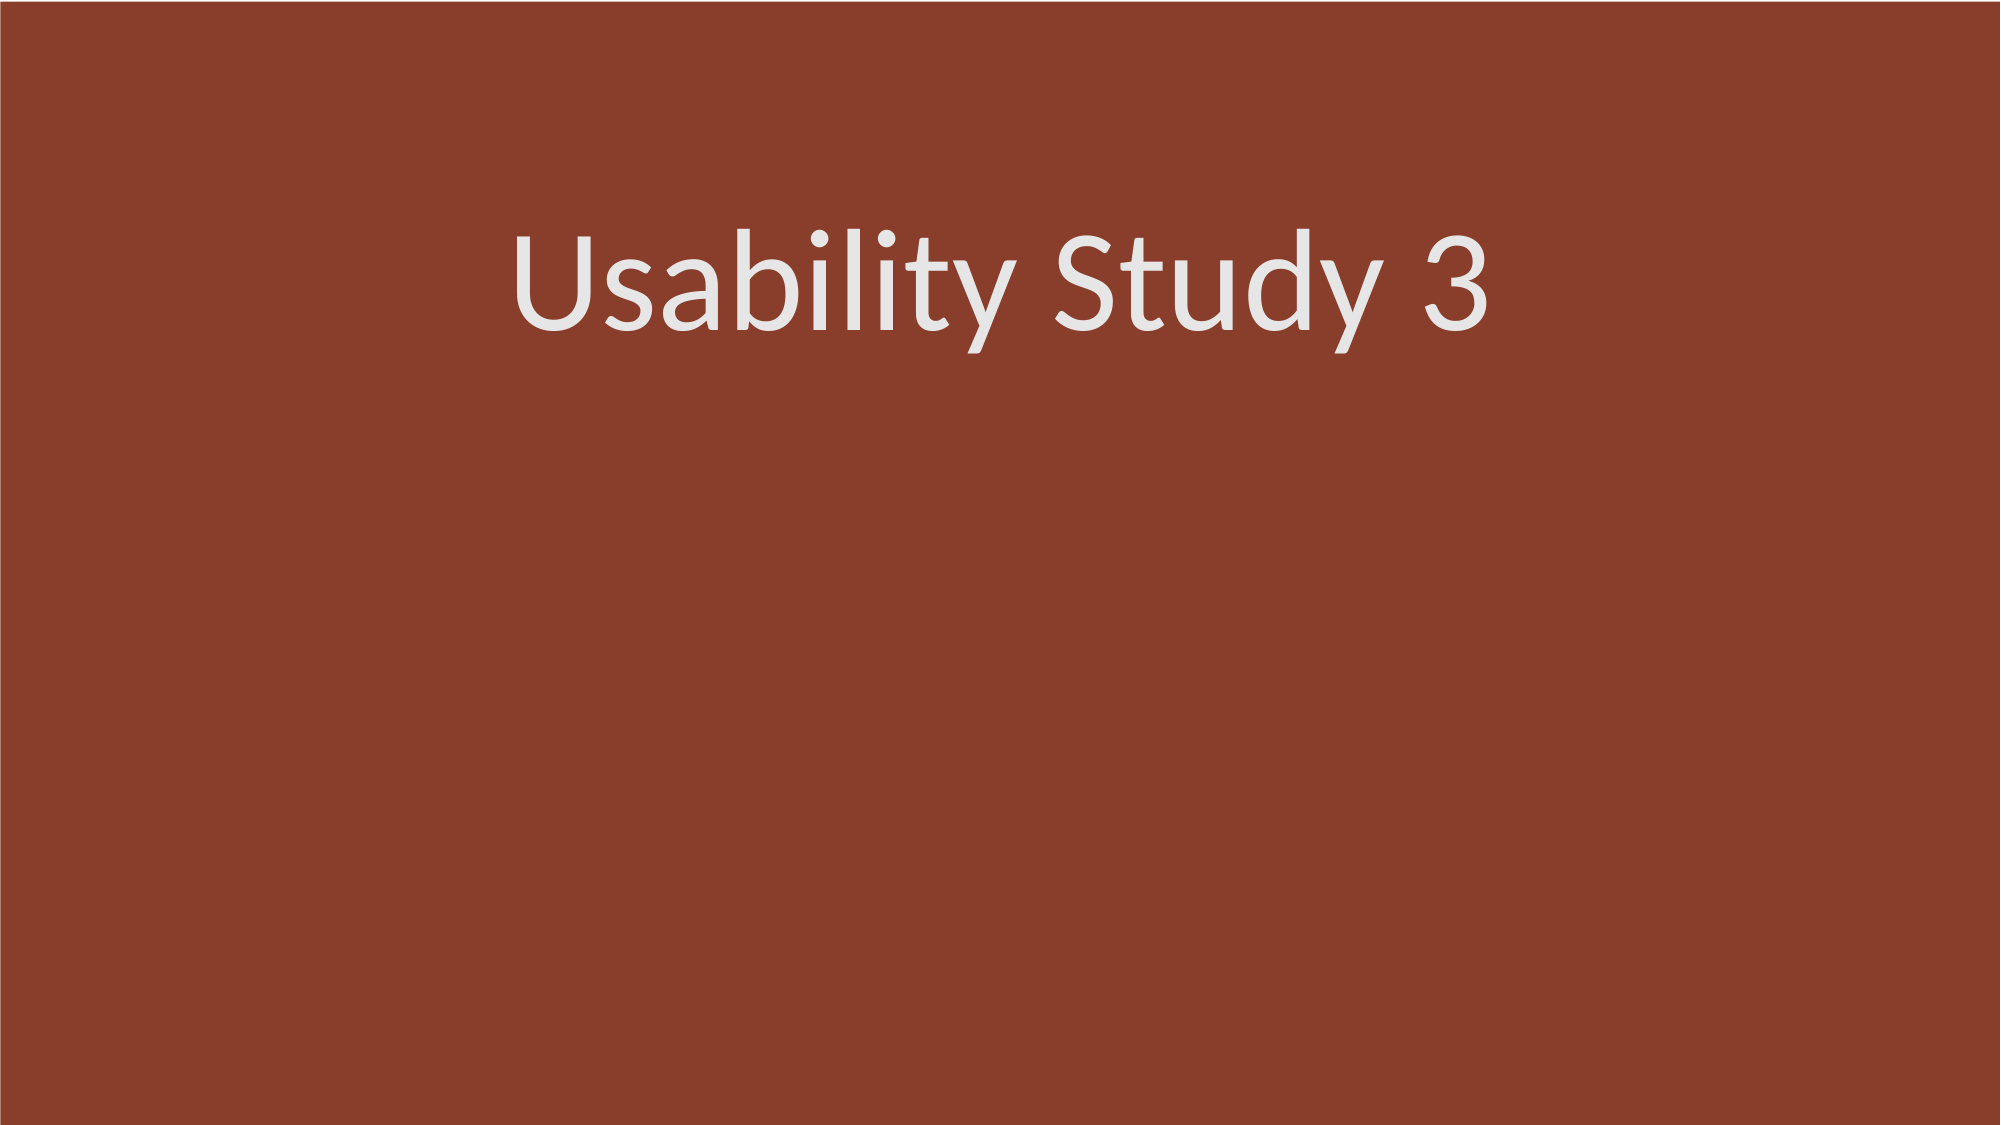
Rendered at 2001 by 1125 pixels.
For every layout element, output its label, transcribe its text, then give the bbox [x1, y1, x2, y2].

subtitle Usability Study 3 [0, 1, 2000, 1125]
